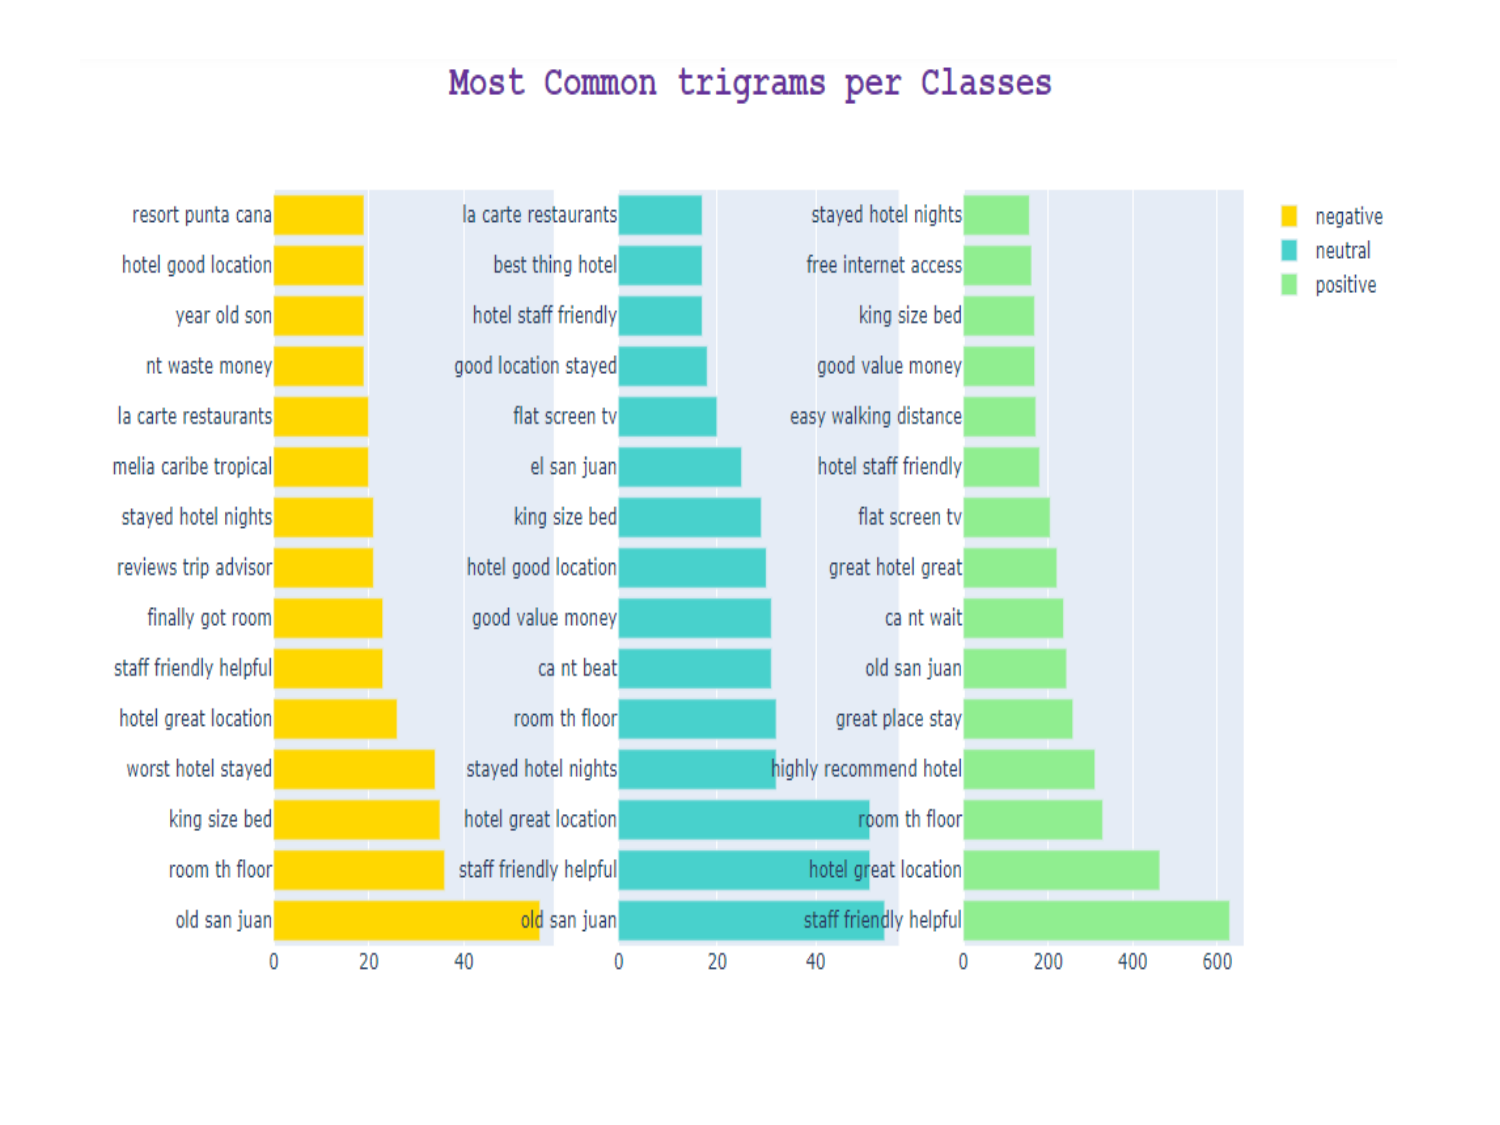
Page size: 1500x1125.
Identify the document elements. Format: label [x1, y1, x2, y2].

picture [80, 59, 1398, 985]
